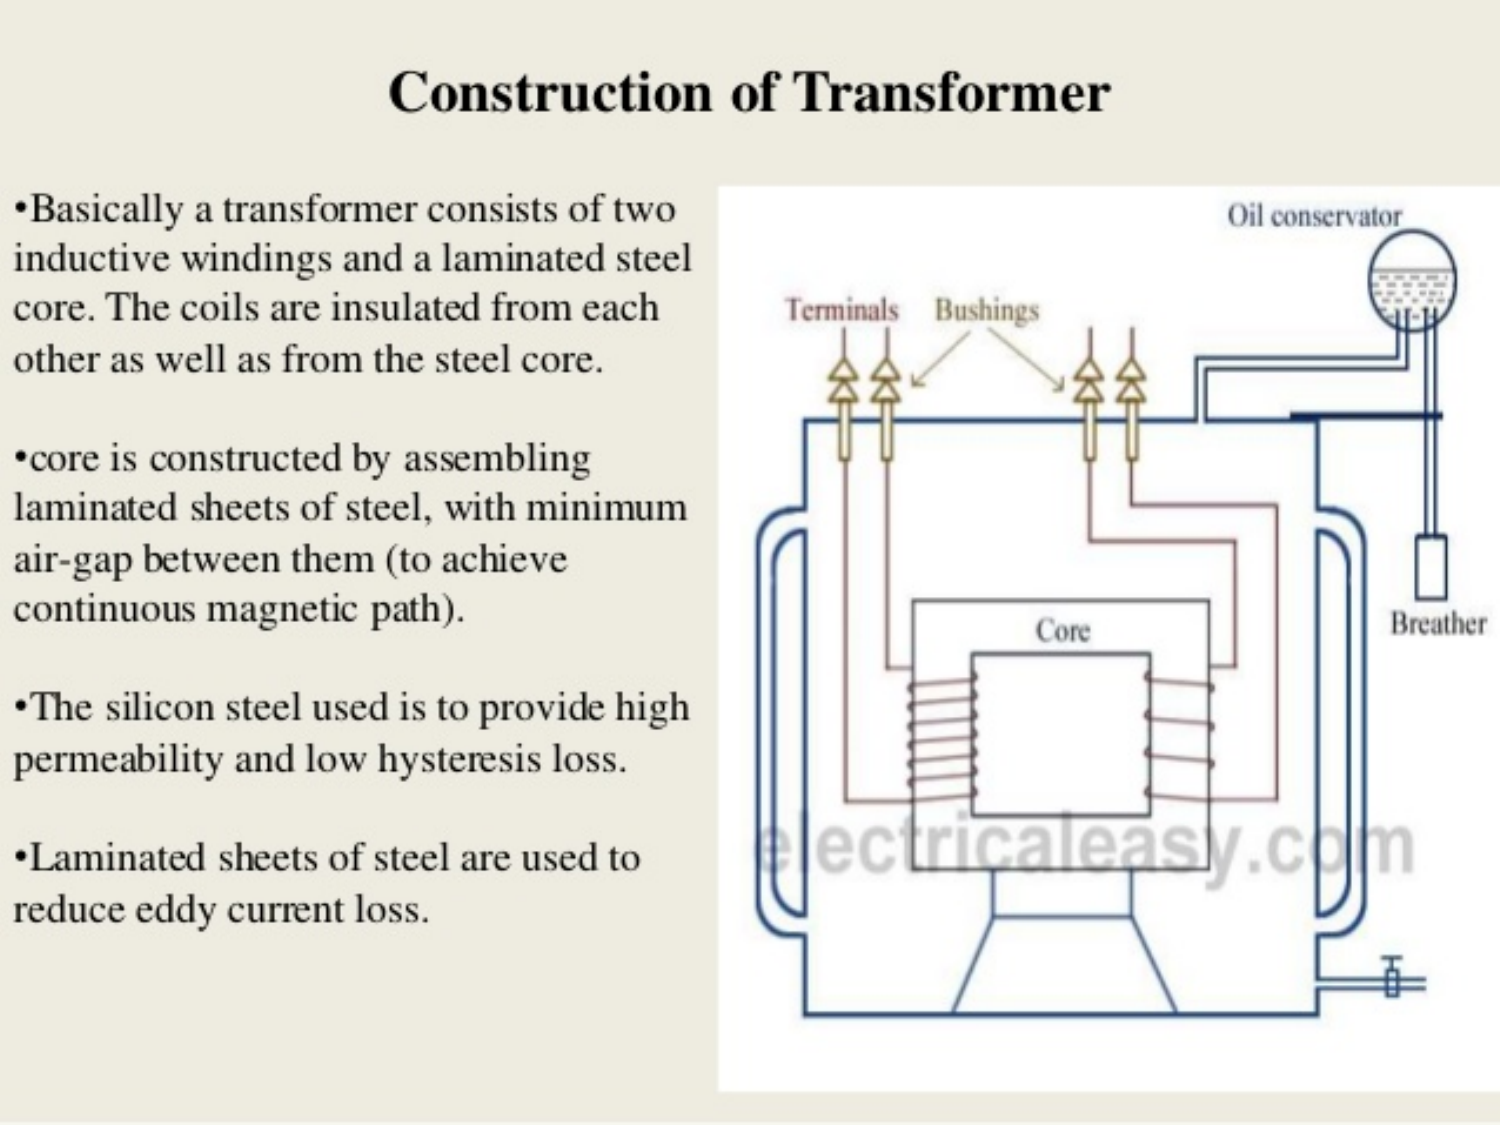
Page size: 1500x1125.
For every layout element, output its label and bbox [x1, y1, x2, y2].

list [0, 0, 1500, 1125]
